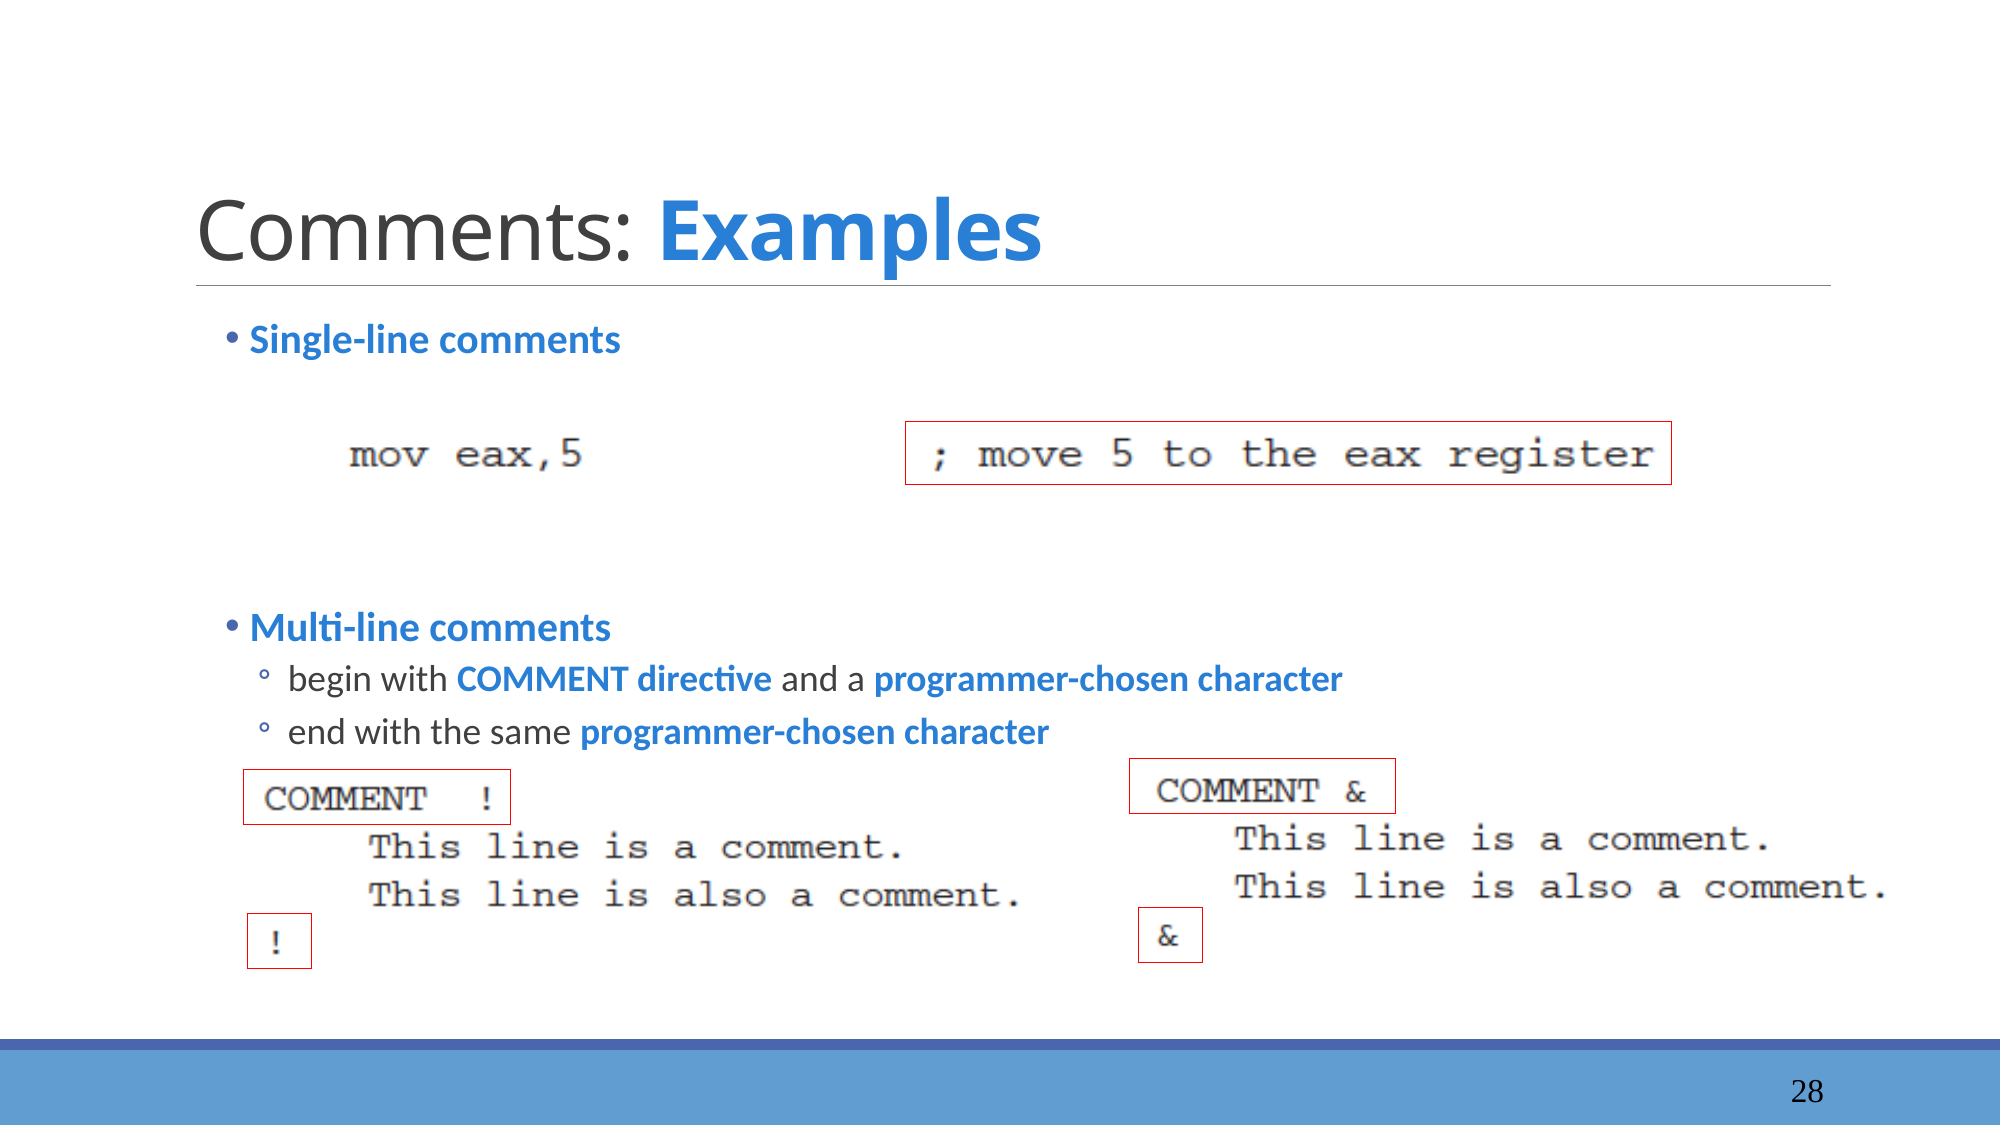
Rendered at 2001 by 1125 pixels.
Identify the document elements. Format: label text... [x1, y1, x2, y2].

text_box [1093, 758, 1922, 966]
picture [341, 431, 1672, 488]
slide_number 29 [1672, 1059, 1840, 1120]
title Comments: Examples [180, 47, 1830, 285]
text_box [231, 768, 1040, 969]
text_box [905, 421, 1672, 428]
list Single-line comments Multi-line comments begin with COMMENT directive and a programmer-chosen character end with the same programmer-chosen character [225, 309, 1672, 1125]
